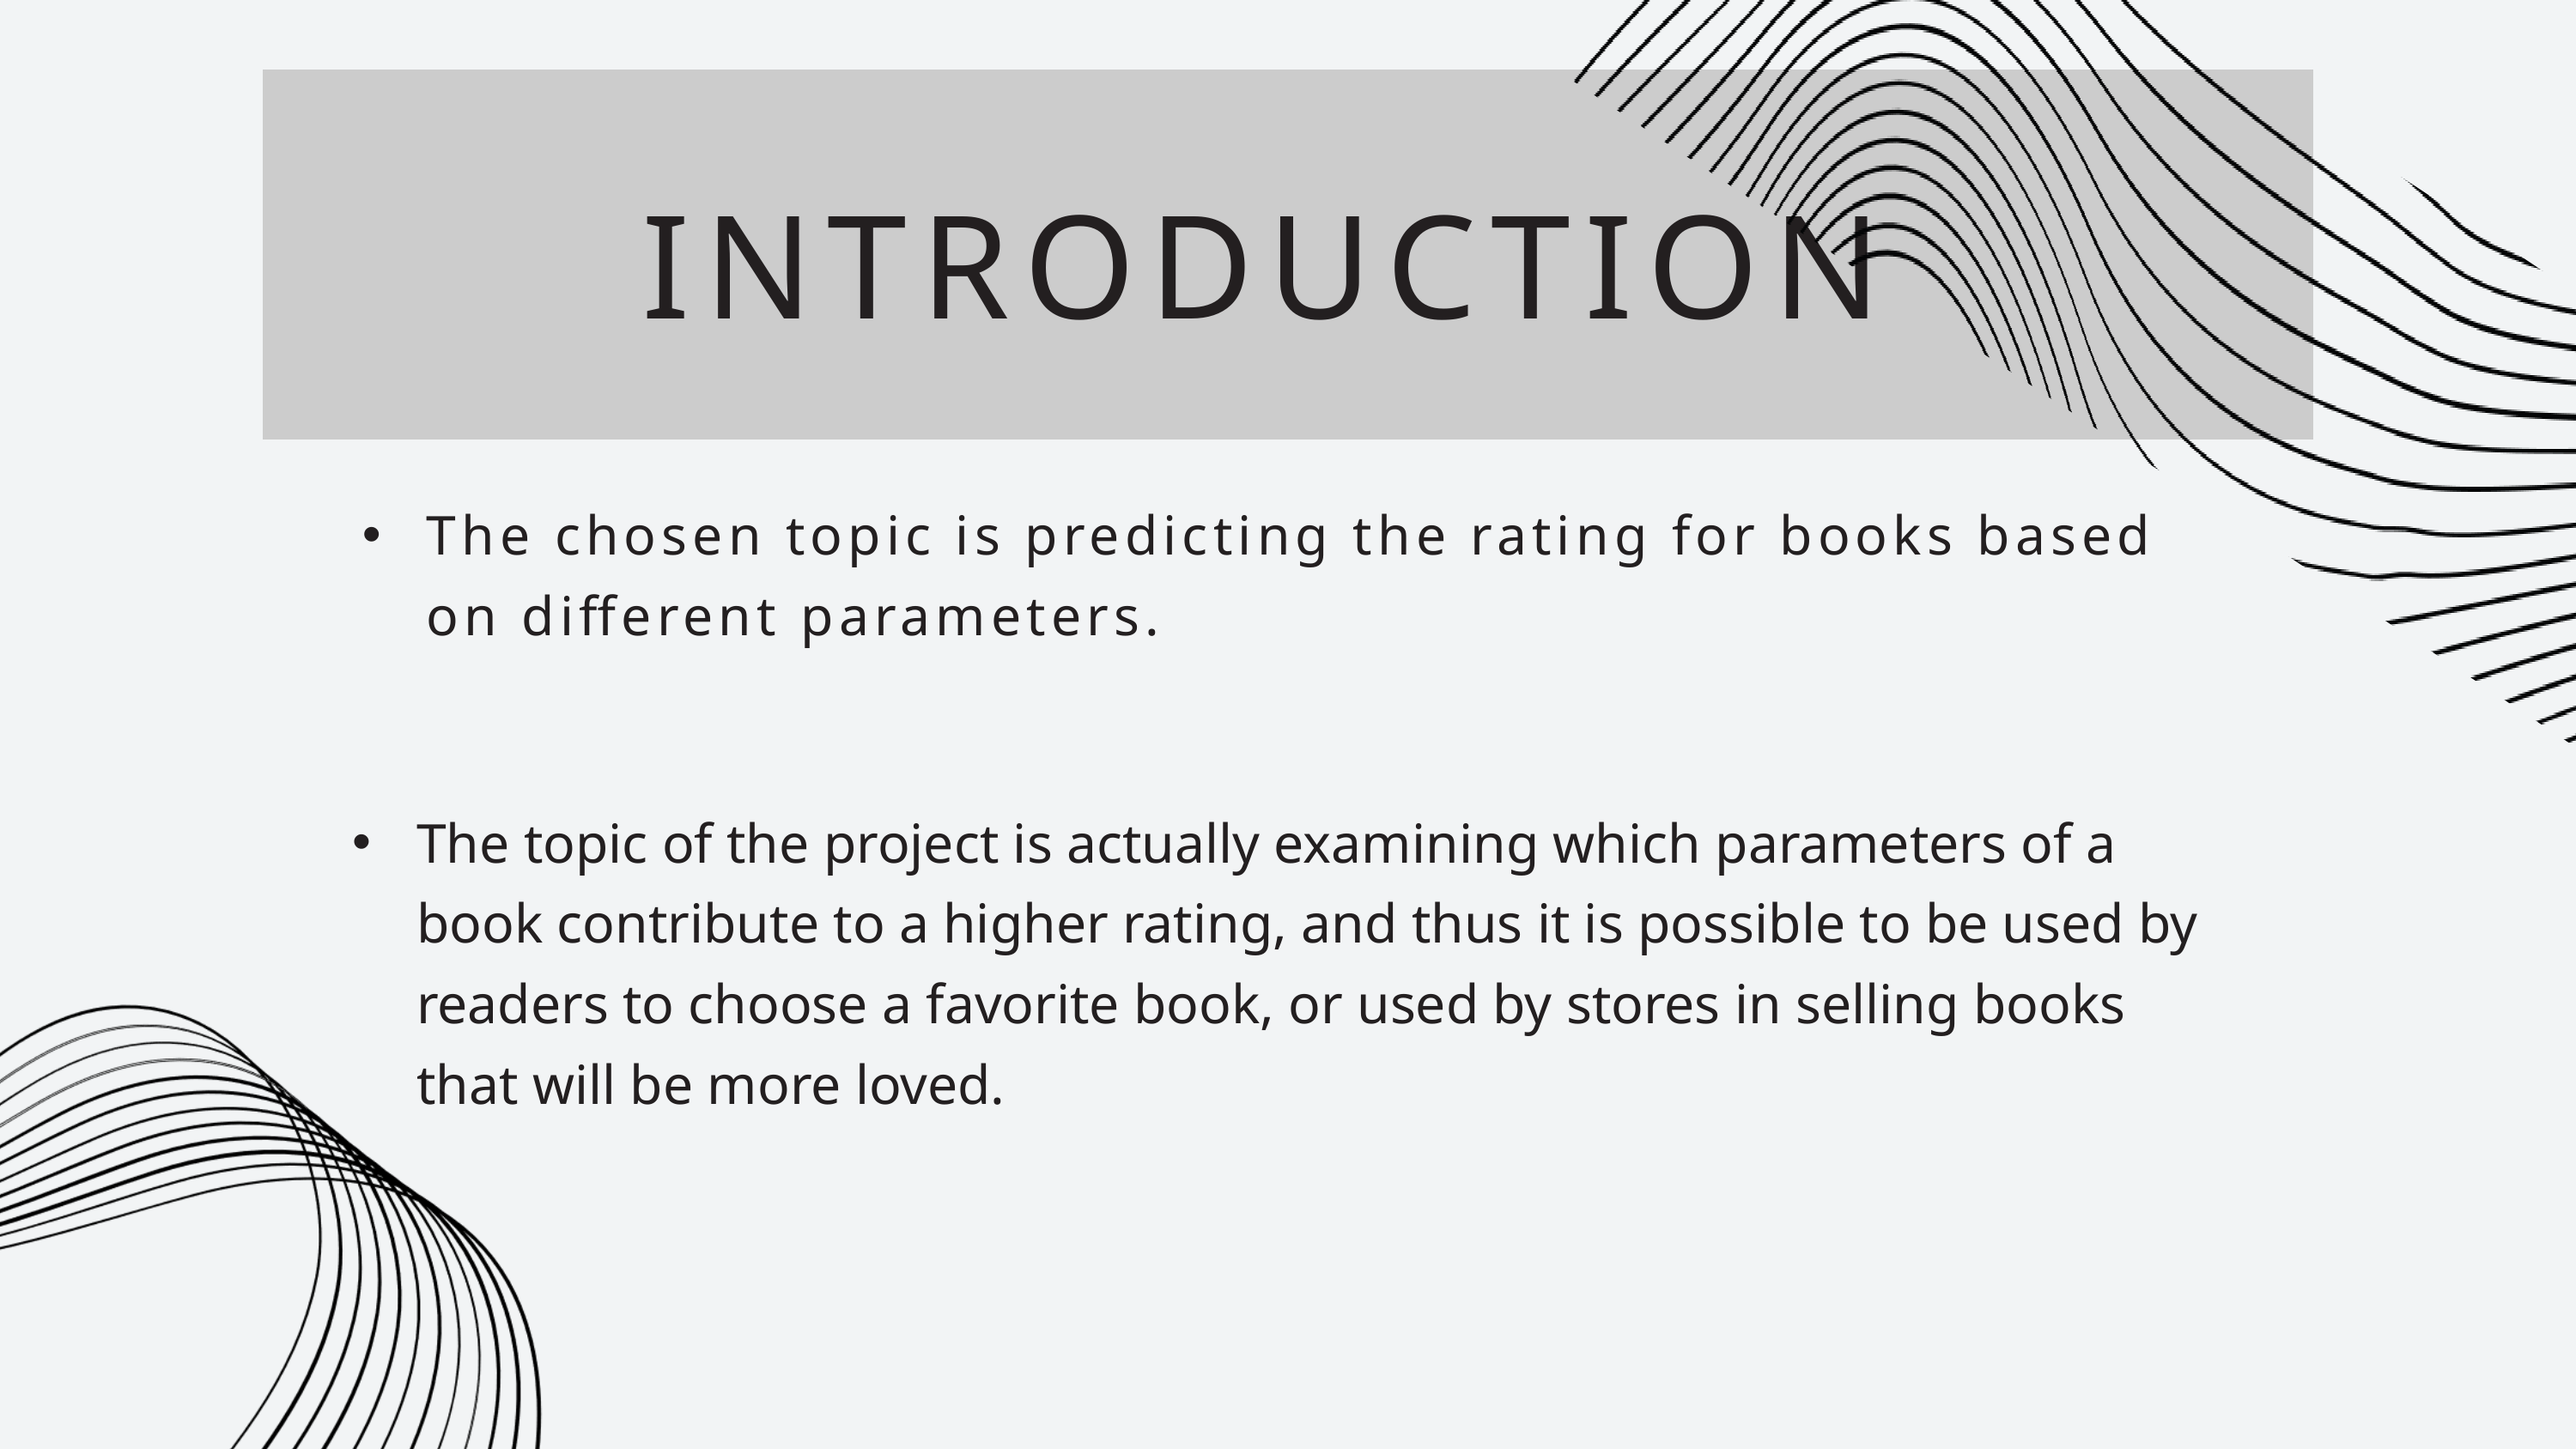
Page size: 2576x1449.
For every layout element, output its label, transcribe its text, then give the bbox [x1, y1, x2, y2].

text_box The chosen topic is predicting the rating for books based on different parameters. [361, 485, 2214, 727]
text_box [2128, 123, 2576, 748]
text_box [0, 539, 544, 1449]
text_box [1576, 0, 2239, 69]
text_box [262, 70, 2314, 440]
text_box The topic of the project is actually examining which parameters of a book contribute to a higher rating, and thus it is possible to be used by readers to choose a favorite book, or used by stores in selling books that will be more loved. [544, 792, 2224, 1196]
